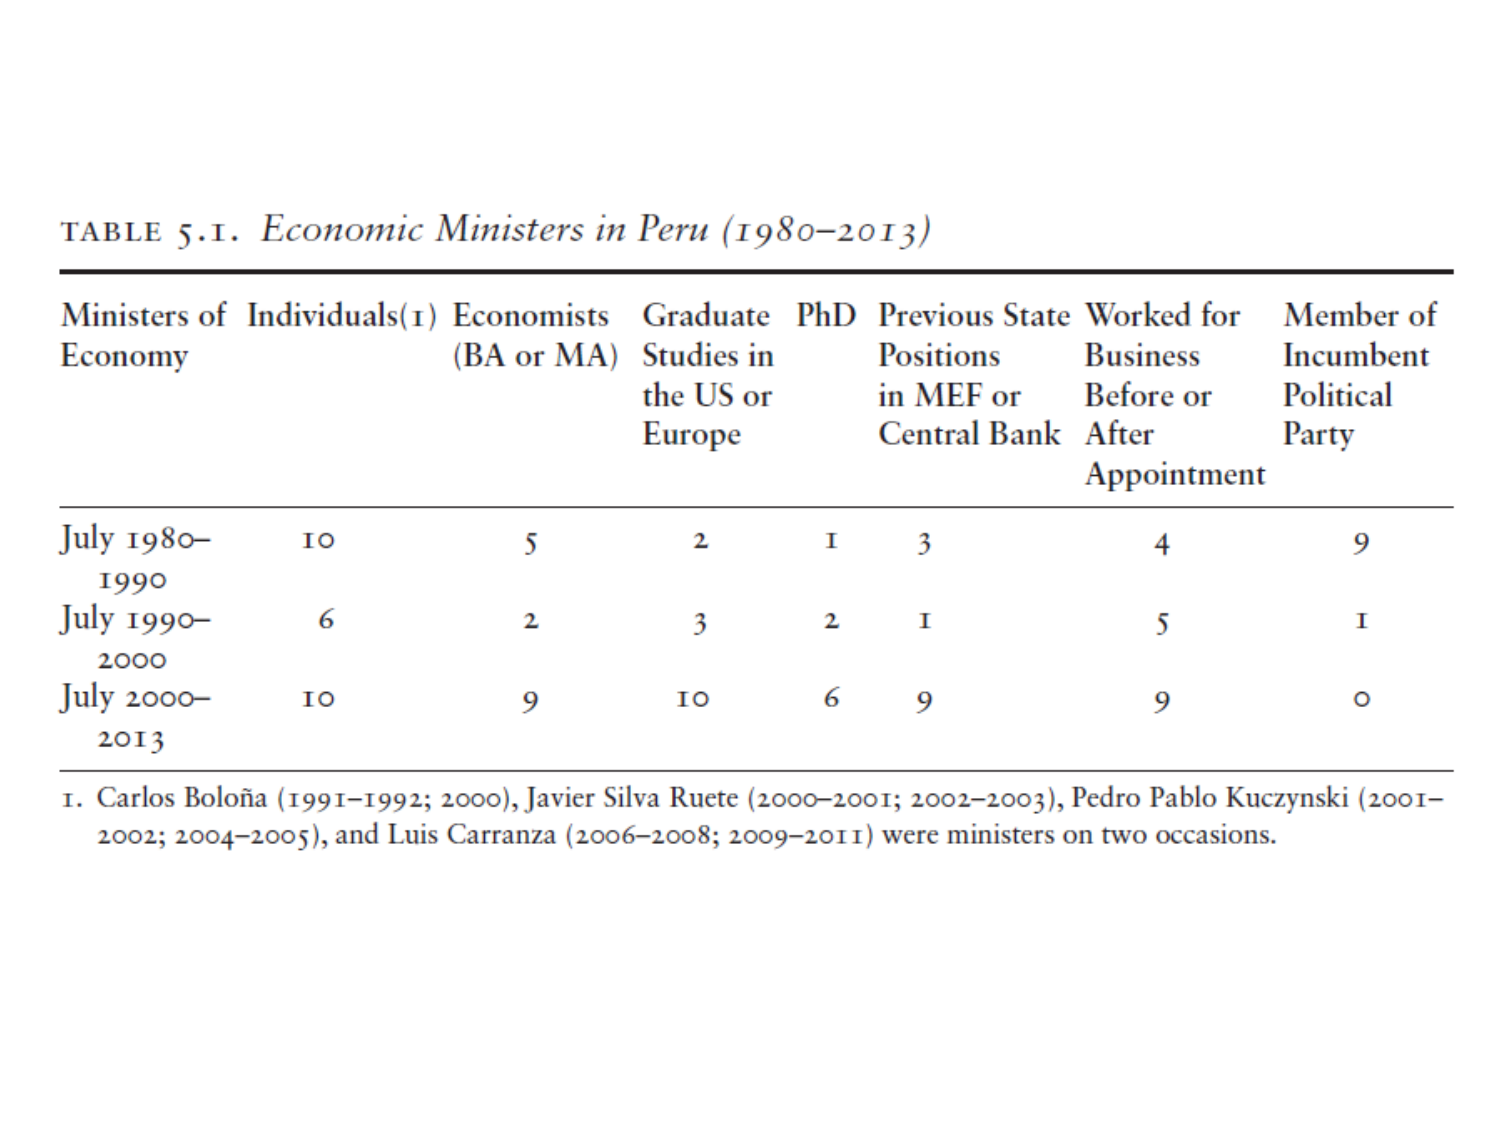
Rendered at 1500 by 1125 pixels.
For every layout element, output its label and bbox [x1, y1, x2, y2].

picture [3, 196, 1483, 882]
